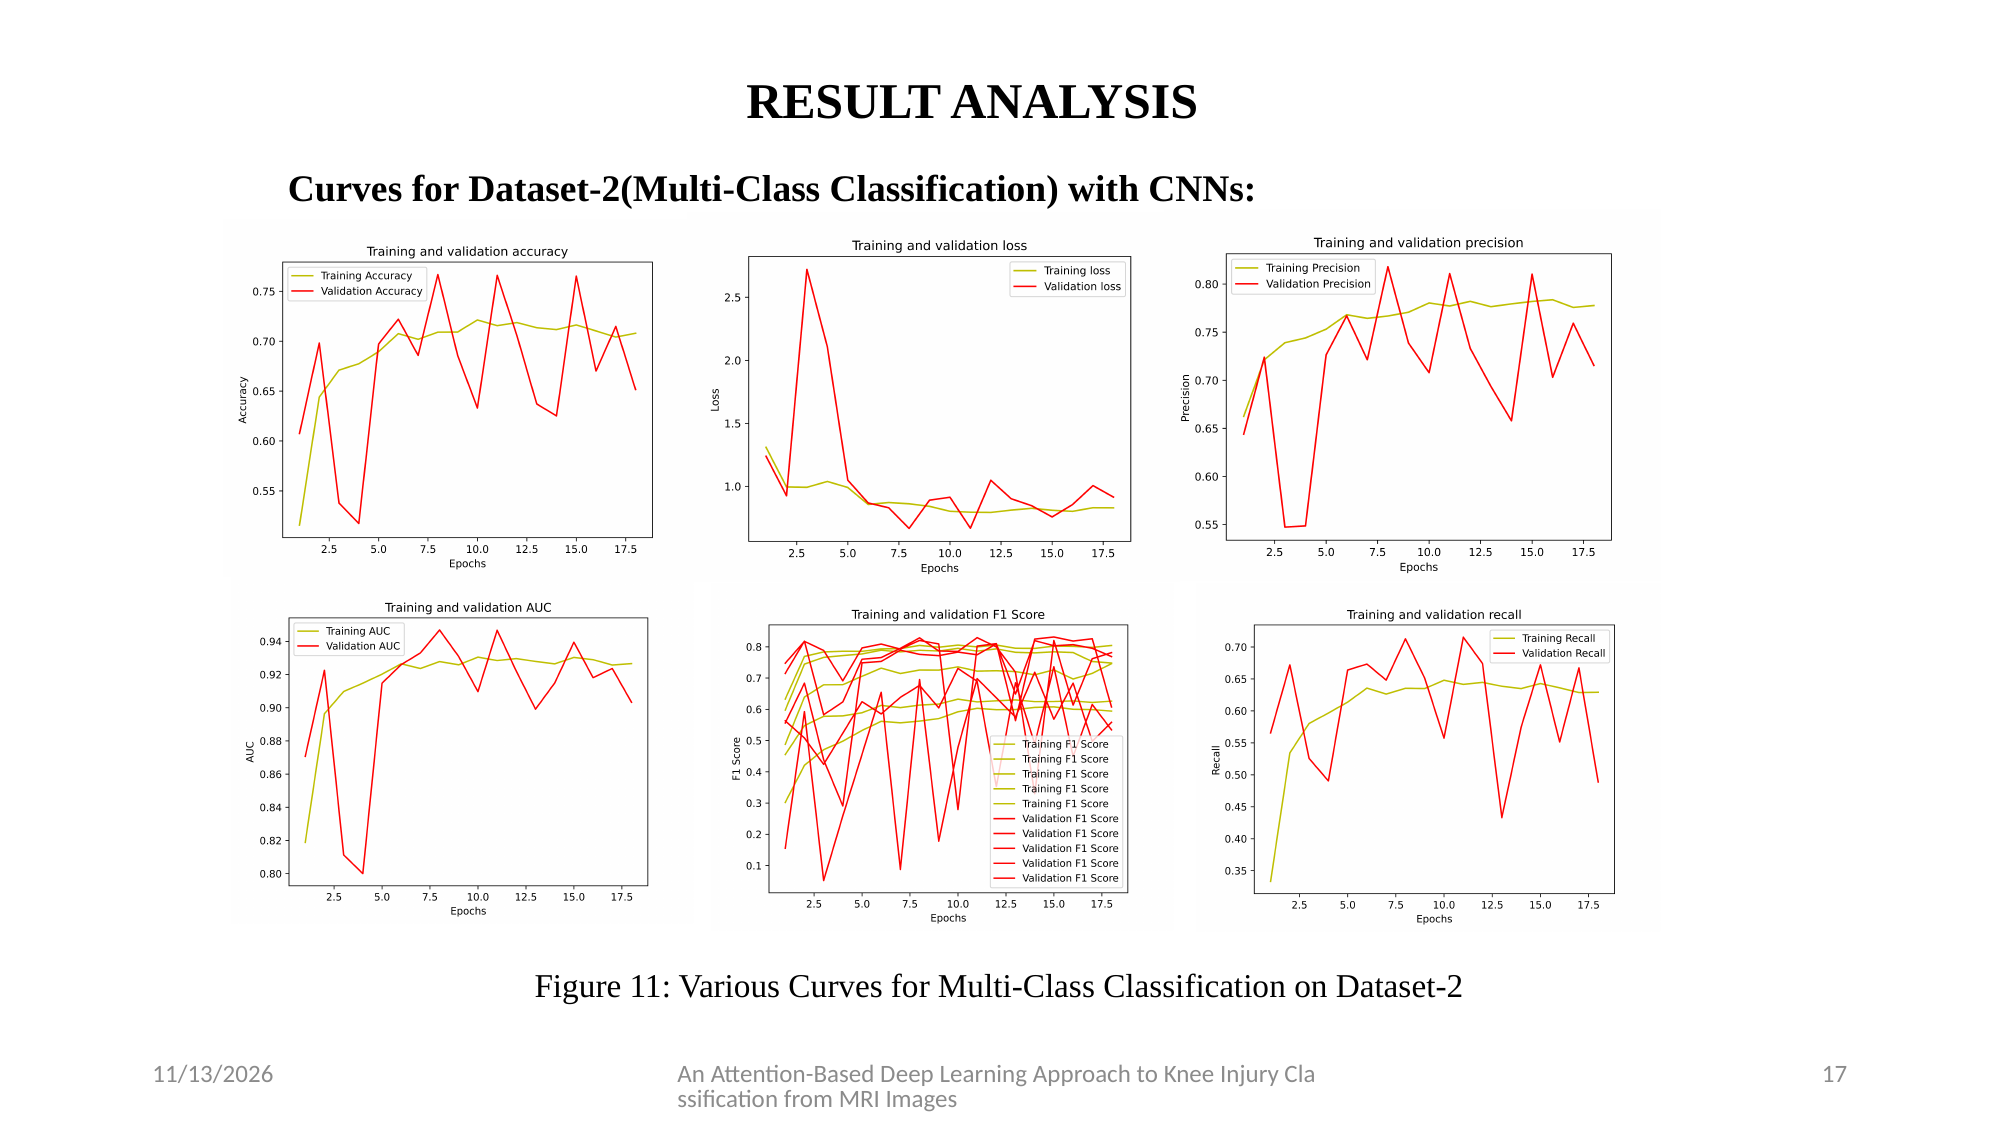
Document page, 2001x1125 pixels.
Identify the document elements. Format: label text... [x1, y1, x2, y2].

picture [1196, 583, 1661, 932]
picture [223, 209, 1661, 924]
text_box RESULT ANALYSIS [725, 60, 1219, 136]
slide_number 17 [1412, 1042, 1863, 1103]
footer An Attention-Based Deep Learning Approach to Knee Injury Classification from MRI Images [662, 1042, 1338, 1103]
text_box Figure 11: Various Curves for Multi-Class Classification on Dataset-2 [463, 956, 1536, 1012]
picture [711, 583, 1174, 931]
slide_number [137, 1042, 588, 1103]
text_box Curves for Dataset-2(Multi-Class Classification) with CNNs: [273, 157, 1274, 217]
